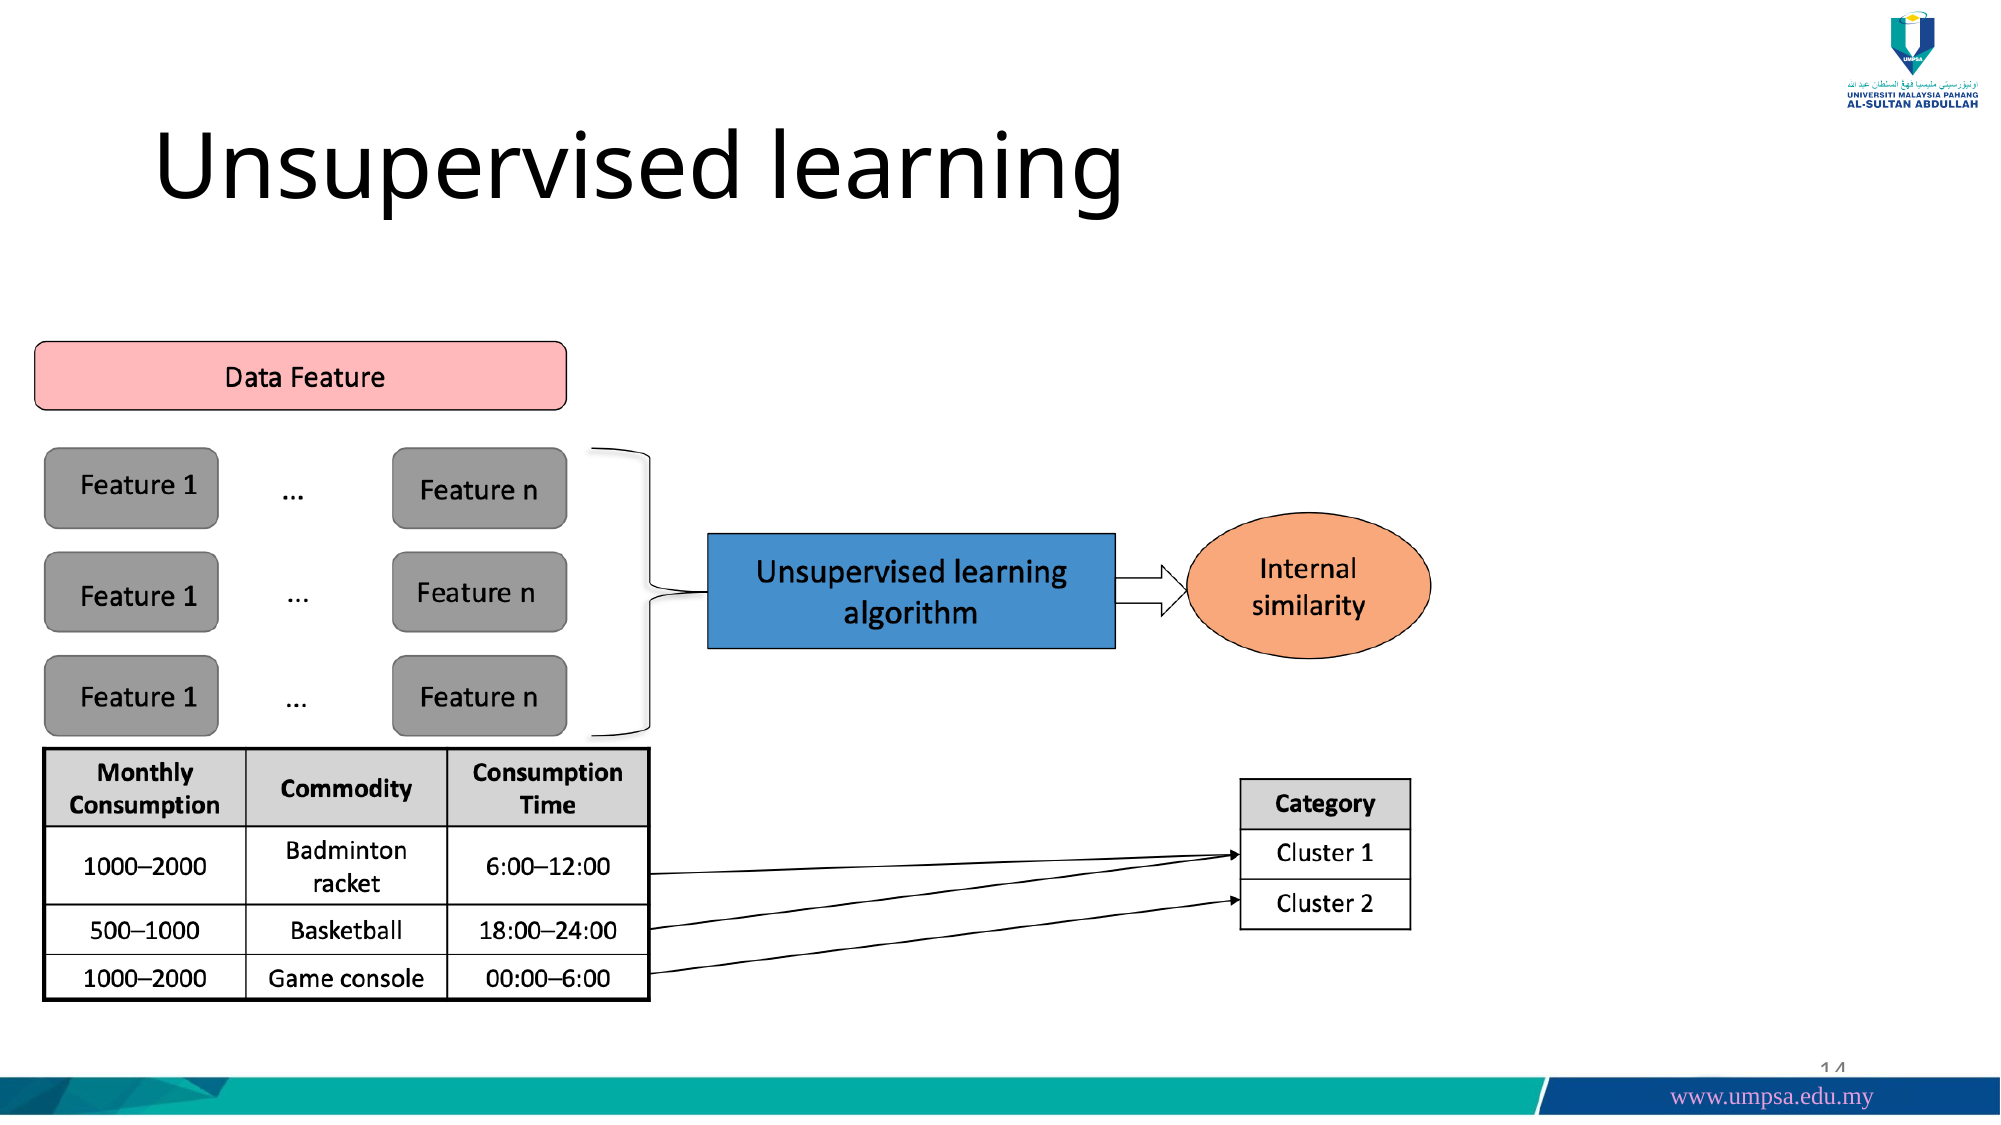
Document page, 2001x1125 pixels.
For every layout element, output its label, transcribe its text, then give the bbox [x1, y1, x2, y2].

title Unsupervised learning [137, 59, 1863, 278]
picture [1847, 10, 1978, 108]
slide_number 14 [1412, 1042, 1863, 1103]
picture [0, 1072, 2000, 1117]
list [0, 298, 1447, 1014]
